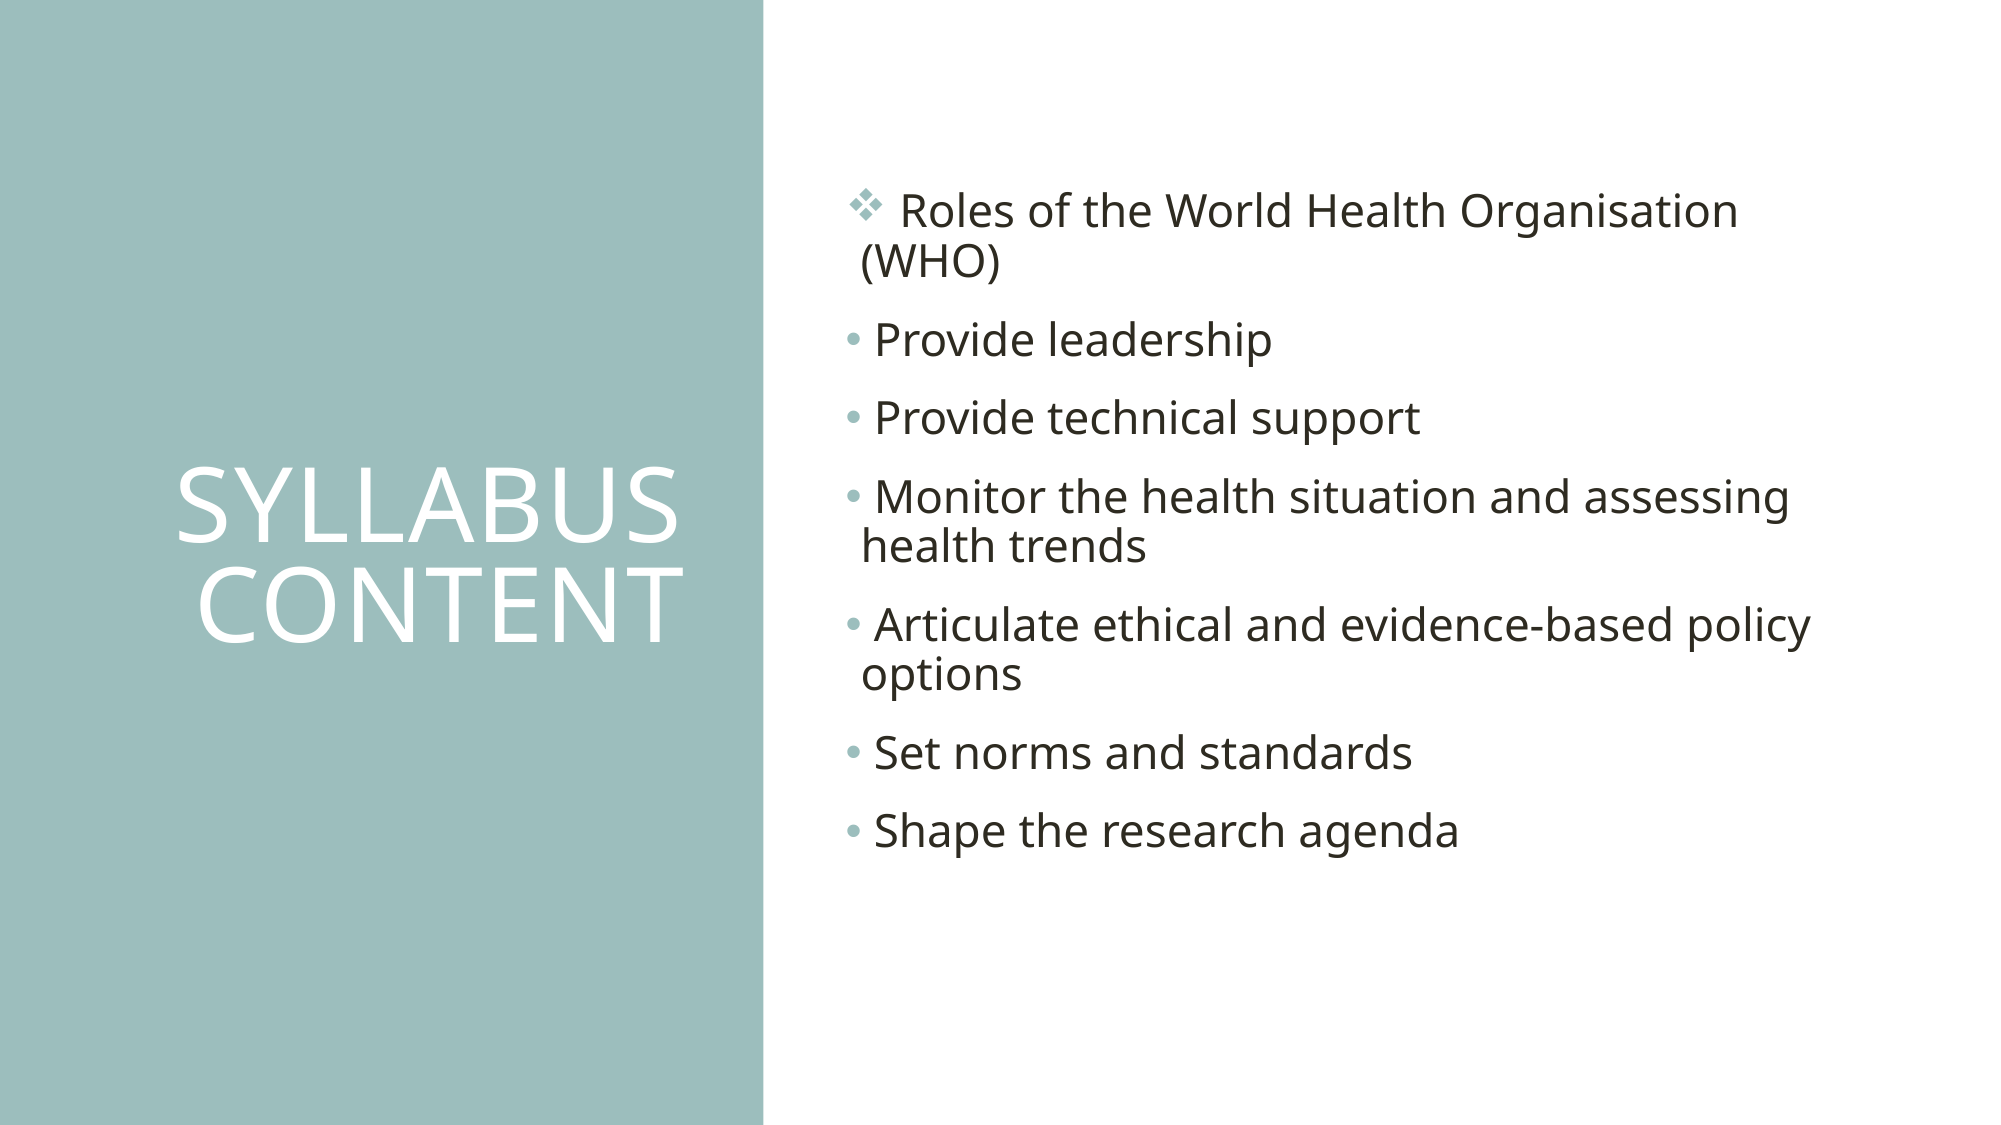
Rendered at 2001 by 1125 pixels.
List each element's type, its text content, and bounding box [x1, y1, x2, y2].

title Syllabus content [158, 131, 700, 993]
text_box [0, 0, 765, 1125]
list Roles of the World Health Organisation (WHO) Provide leadership Provide technical support Monitor the health situation and assessing health trends Articulate ethical and evidence-based policy options Set norms and standards Shape the research agenda [838, 131, 1847, 993]
text_box [765, 0, 2000, 1125]
